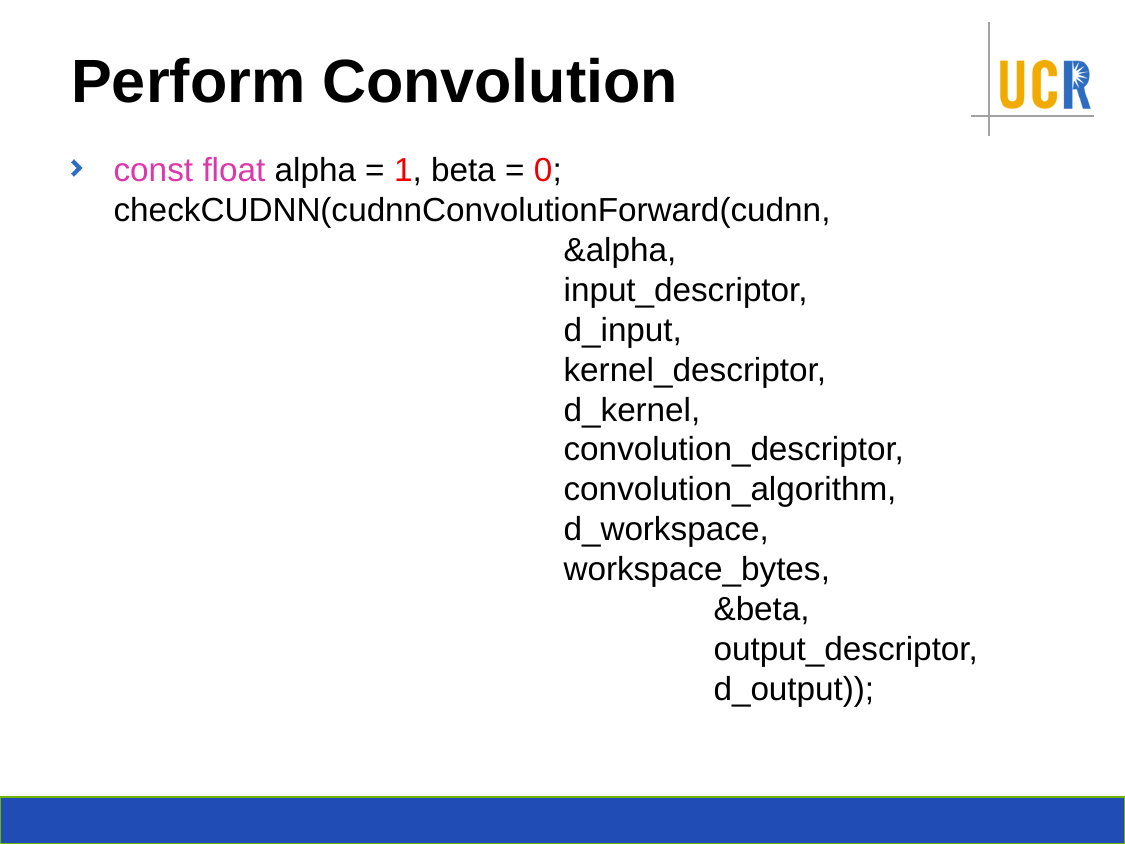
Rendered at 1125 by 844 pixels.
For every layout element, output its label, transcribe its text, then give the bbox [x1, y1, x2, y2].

picture [962, 0, 1125, 147]
title Perform Convolution [56, 28, 976, 122]
picture [71, 159, 84, 177]
list const float alpha = 1, beta = 0; checkCUDNN(cudnnConvolutionForward(cudnn, &alpha, input_descriptor, d_input, kernel_descriptor, d_kernel, convolution_descriptor, convolution_algorithm, d_workspace, workspace_bytes, &beta, output_descriptor, d_output)); [56, 140, 1069, 769]
